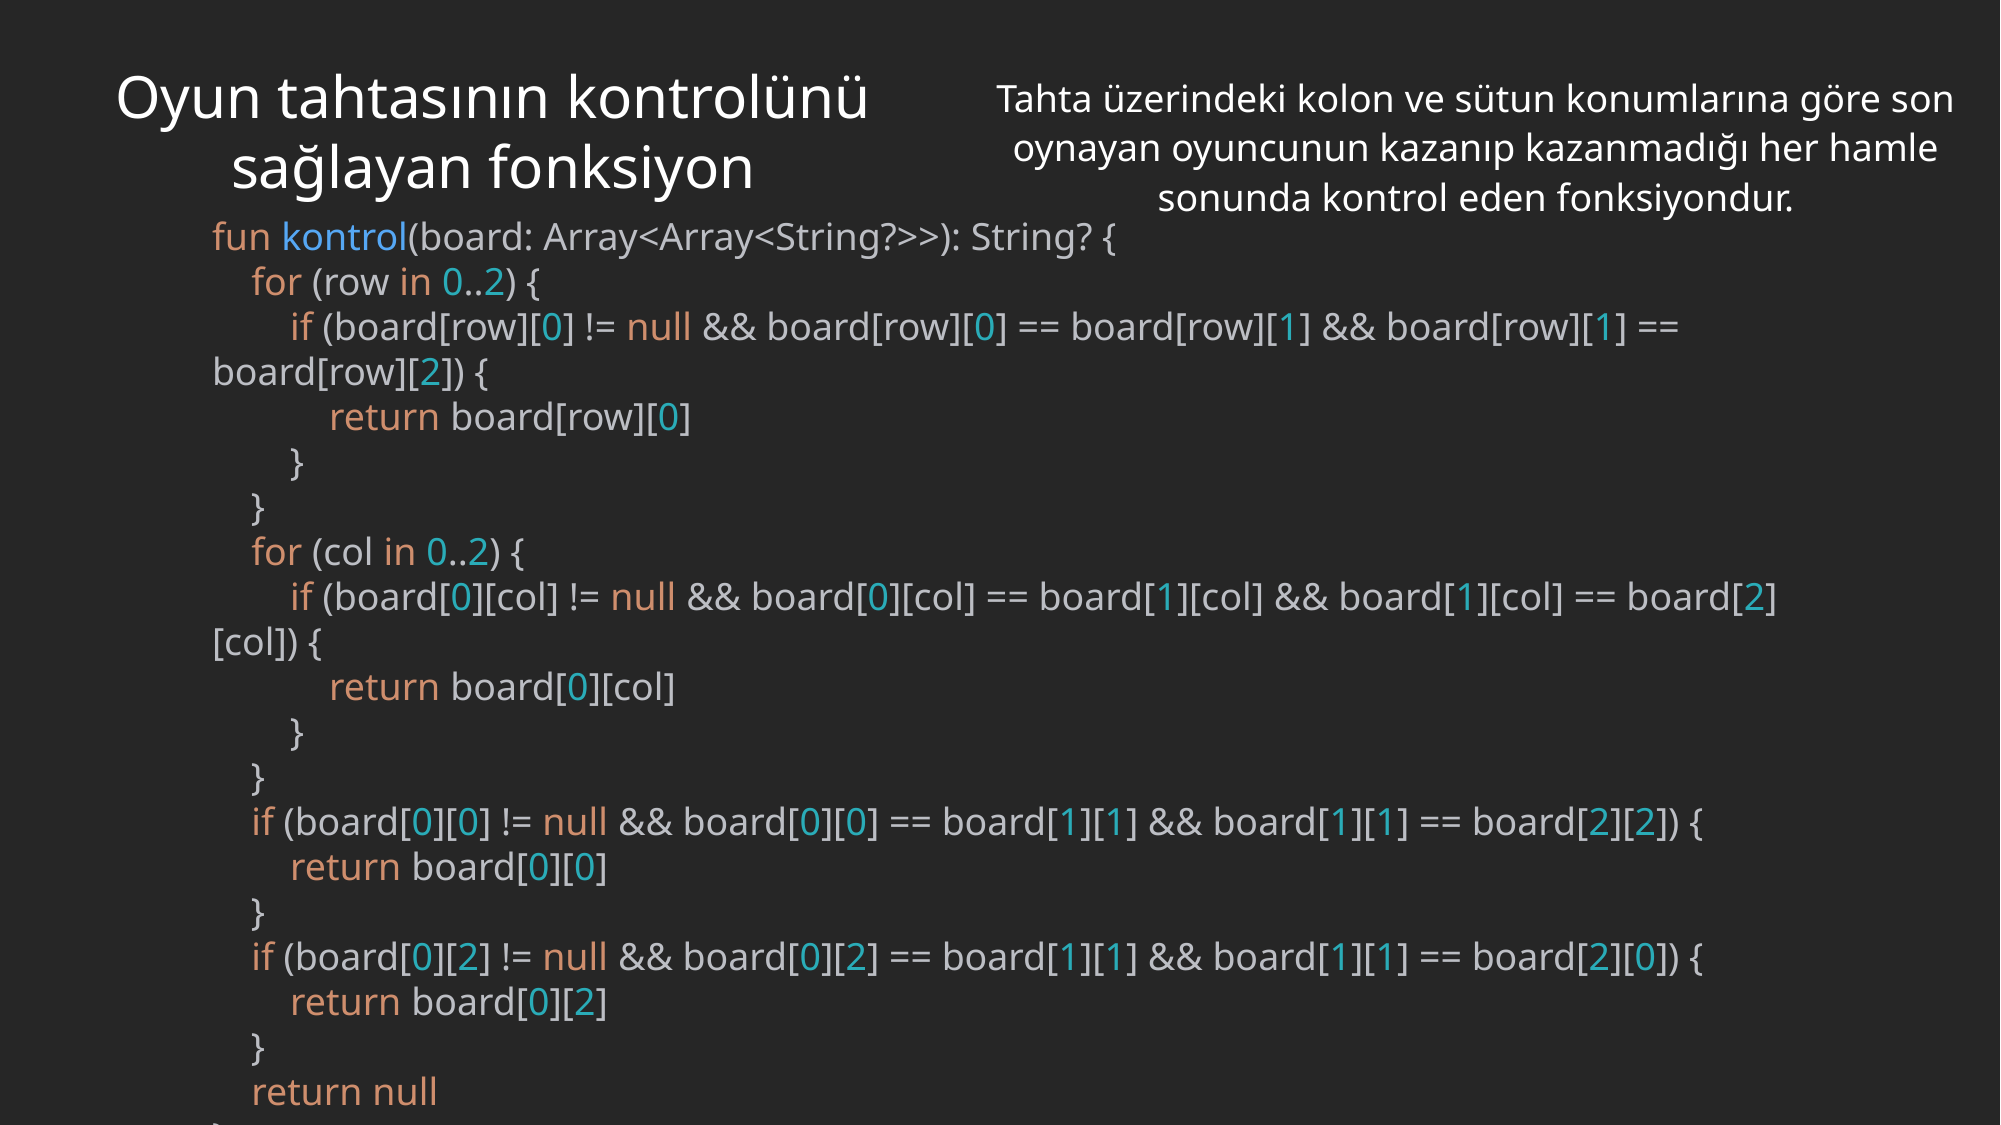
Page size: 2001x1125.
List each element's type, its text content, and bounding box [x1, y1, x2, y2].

title Oyun tahtasının kontrolünü sağlayan fonksiyon [26, 0, 960, 208]
text_box fun kontrol(board: Array<Array<String?>>): String? { for (row in 0..2) { if (board[row][0] != null && board[row][0] == board[row][1] && board[row][1] == board[row][2]) { return board[row][0] } } for (col in 0..2) { if (board[0][col] != null && board[0][col] == board[1][col] && board[1][col] == board[2][col]) { return board[0][col] } } if (board[0][0] != null && board[0][0] == board[1][1] && board[1][1] == board[2][2]) { return board[0][0] } if (board[0][2] != null && board[0][2] == board[1][1] && board[1][1] == board[2][0]) { return board[0][2] } return null } [197, 205, 1803, 1125]
text_box Tahta üzerindeki kolon ve sütun konumlarına göre son oynayan oyuncunun kazanıp kazanmadığı her hamle sonunda kontrol eden fonksiyondur. [979, 31, 1974, 258]
